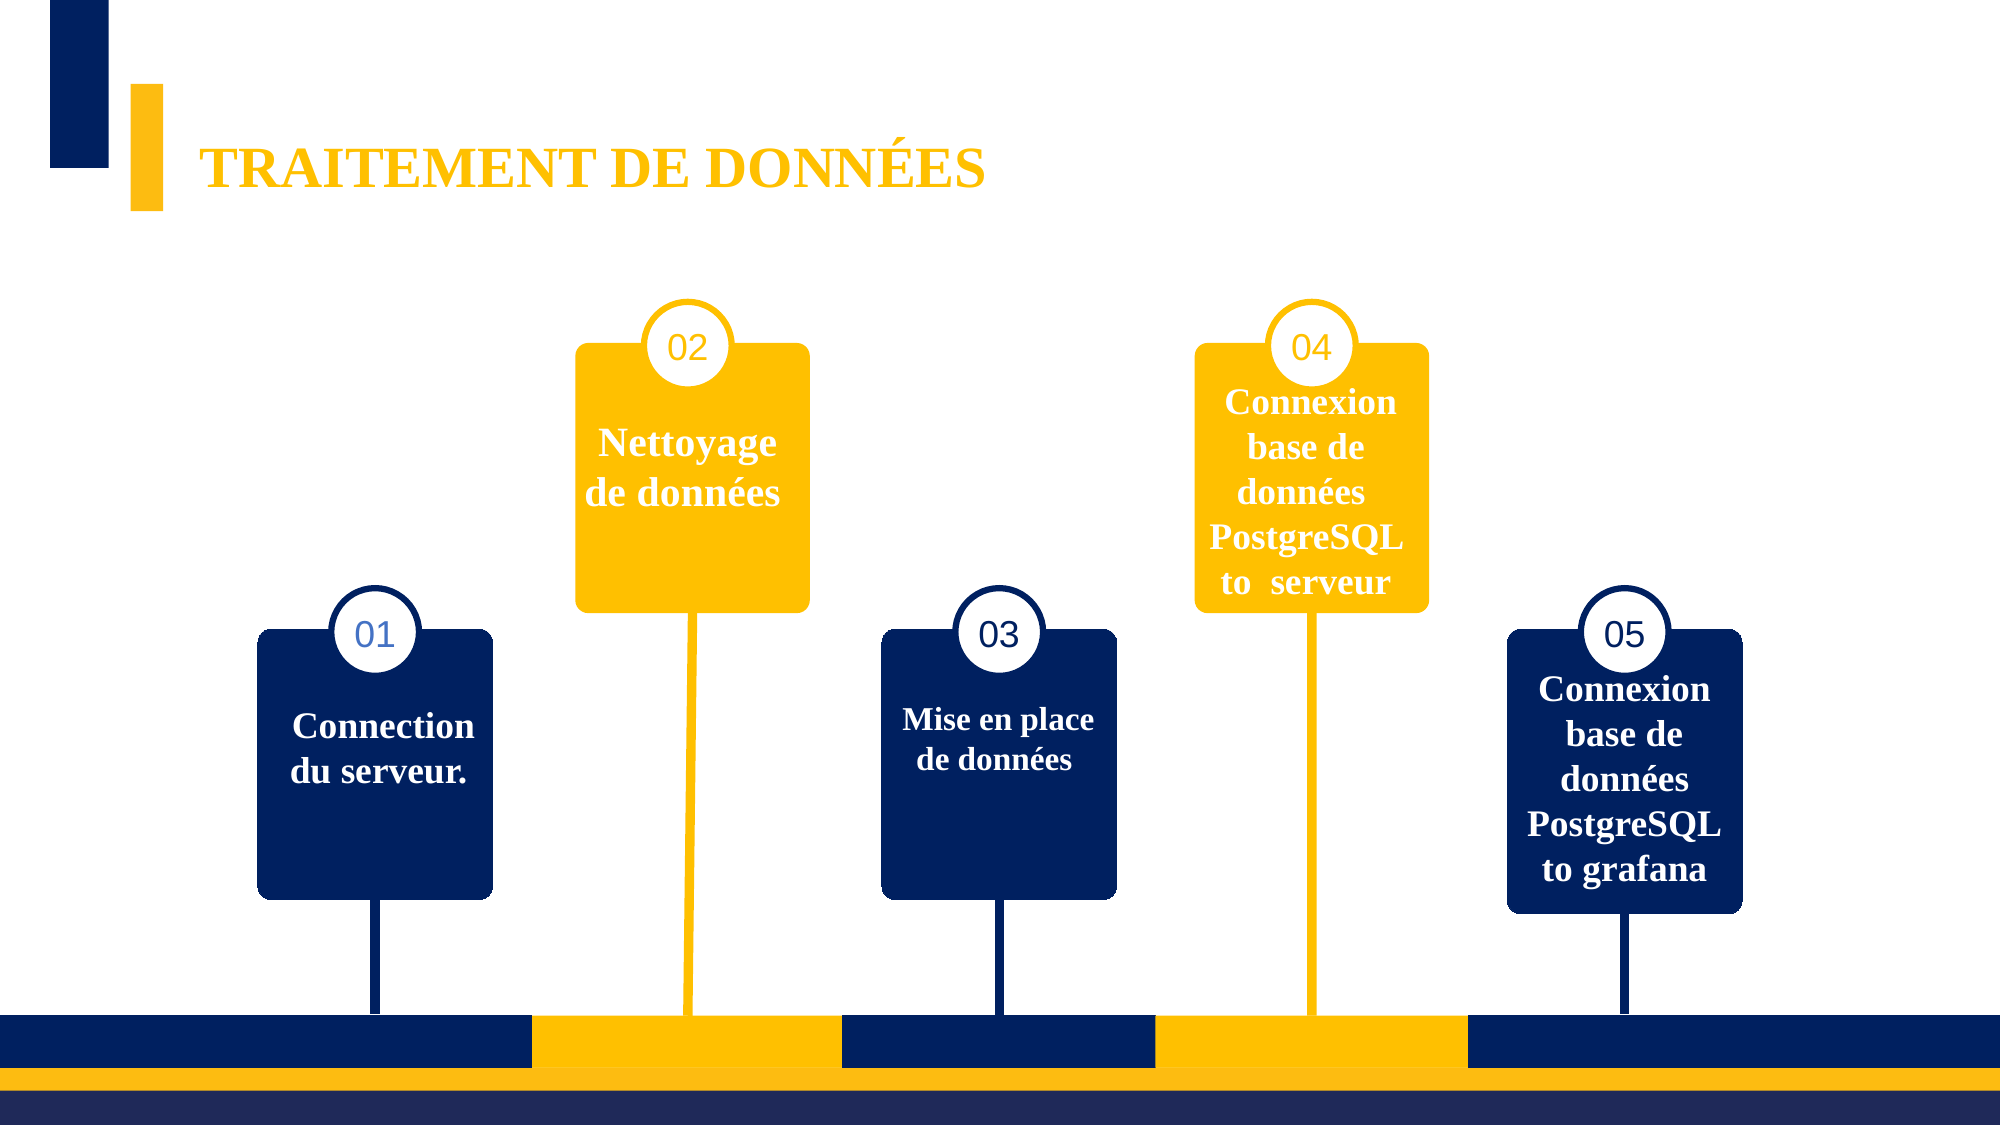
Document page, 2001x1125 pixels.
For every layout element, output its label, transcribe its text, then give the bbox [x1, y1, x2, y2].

text_box 04 [1267, 301, 1356, 377]
text_box Connection du serveur. [278, 701, 489, 792]
text_box [129, 83, 164, 212]
text_box 02 [643, 301, 732, 390]
text_box [575, 342, 810, 614]
text_box [1194, 342, 1430, 614]
text_box [0, 1068, 2000, 1092]
text_box [0, 1092, 2000, 1125]
text_box 05 [1580, 588, 1669, 663]
text_box Connexion base de données PostgreSQL to serveur [1201, 377, 1411, 603]
text_box Connexion base de données PostgreSQL to grafana [1519, 663, 1730, 889]
text_box [881, 629, 1117, 900]
text_box 03 [955, 588, 1044, 676]
text_box [257, 629, 493, 900]
text_box [1155, 1015, 1468, 1068]
text_box [49, 0, 110, 169]
text_box [532, 1015, 842, 1068]
text_box [842, 1015, 1155, 1068]
text_box [1468, 1015, 2000, 1068]
text_box TRAITEMENT DE DONNÉES [184, 121, 1138, 207]
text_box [687, 613, 693, 1016]
text_box Nettoyage de données [583, 415, 793, 516]
text_box Mise en place de données [893, 697, 1104, 778]
text_box [0, 1015, 532, 1068]
text_box [1507, 629, 1743, 914]
text_box 01 [331, 588, 419, 676]
